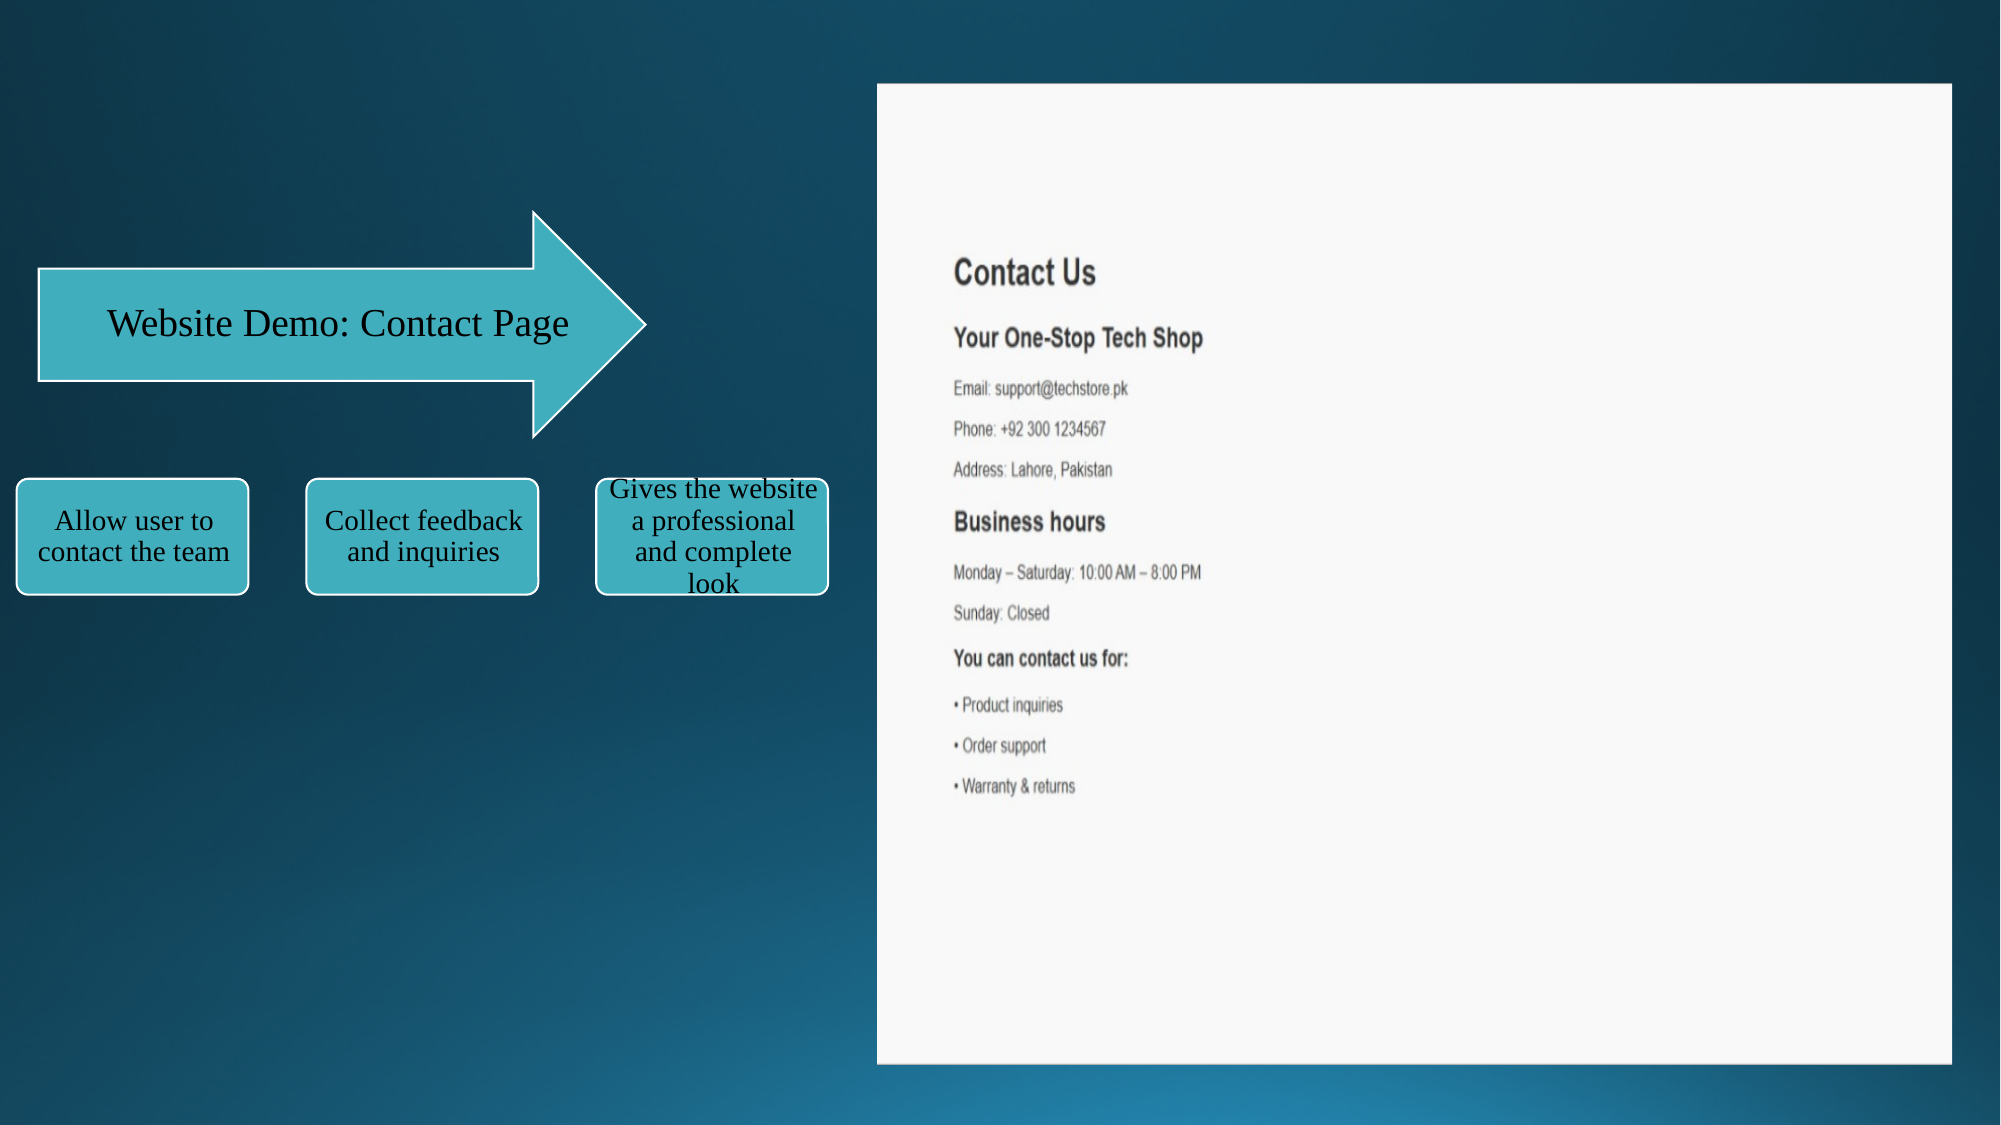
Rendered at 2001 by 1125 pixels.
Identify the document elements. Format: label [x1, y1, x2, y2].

text_box [38, 210, 646, 437]
text_box [16, 436, 829, 637]
picture [0, 0, 2001, 1125]
